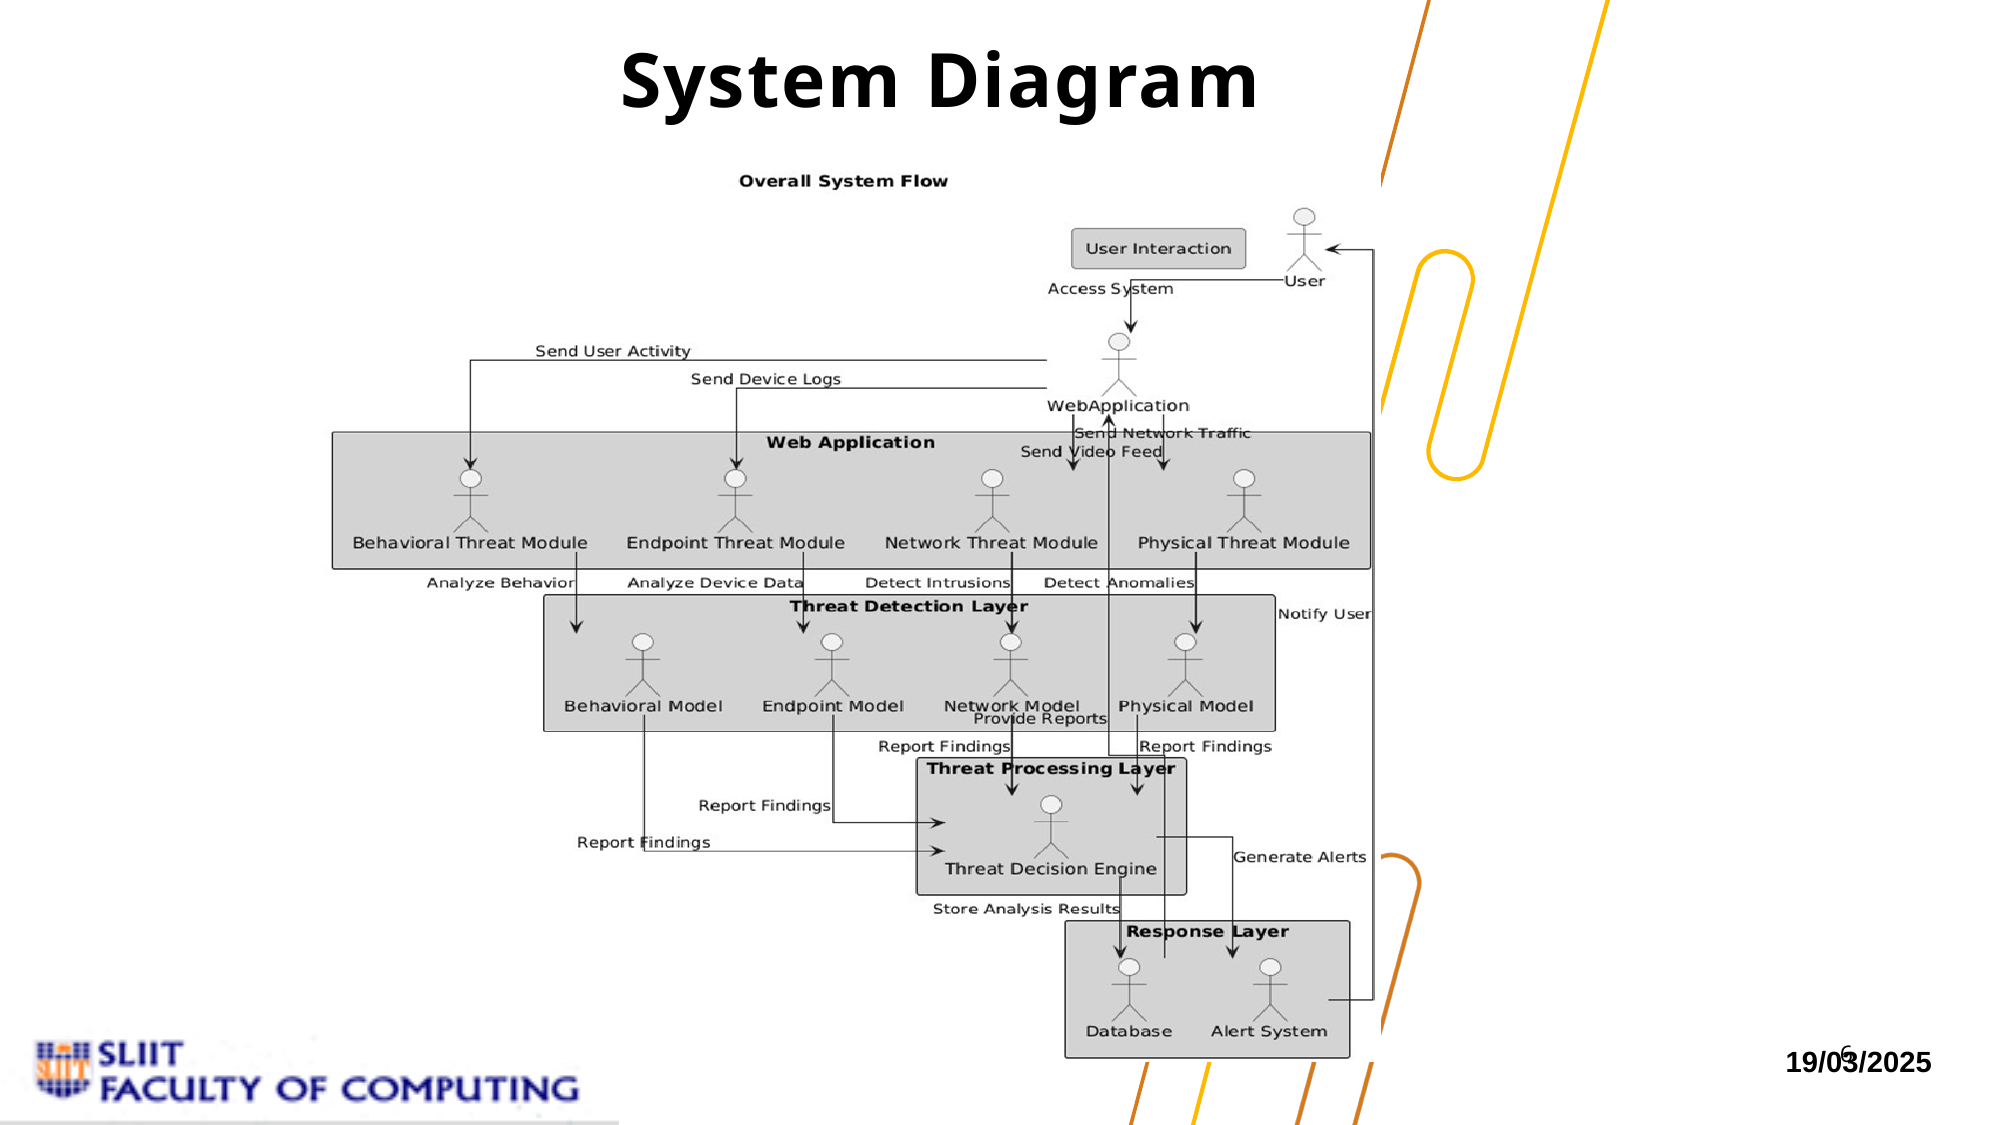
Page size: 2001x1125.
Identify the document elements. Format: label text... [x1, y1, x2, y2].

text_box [0, 1014, 2000, 1125]
title System Diagram [604, 0, 1335, 132]
text_box [1391, 0, 1611, 482]
picture [323, 160, 1429, 1062]
